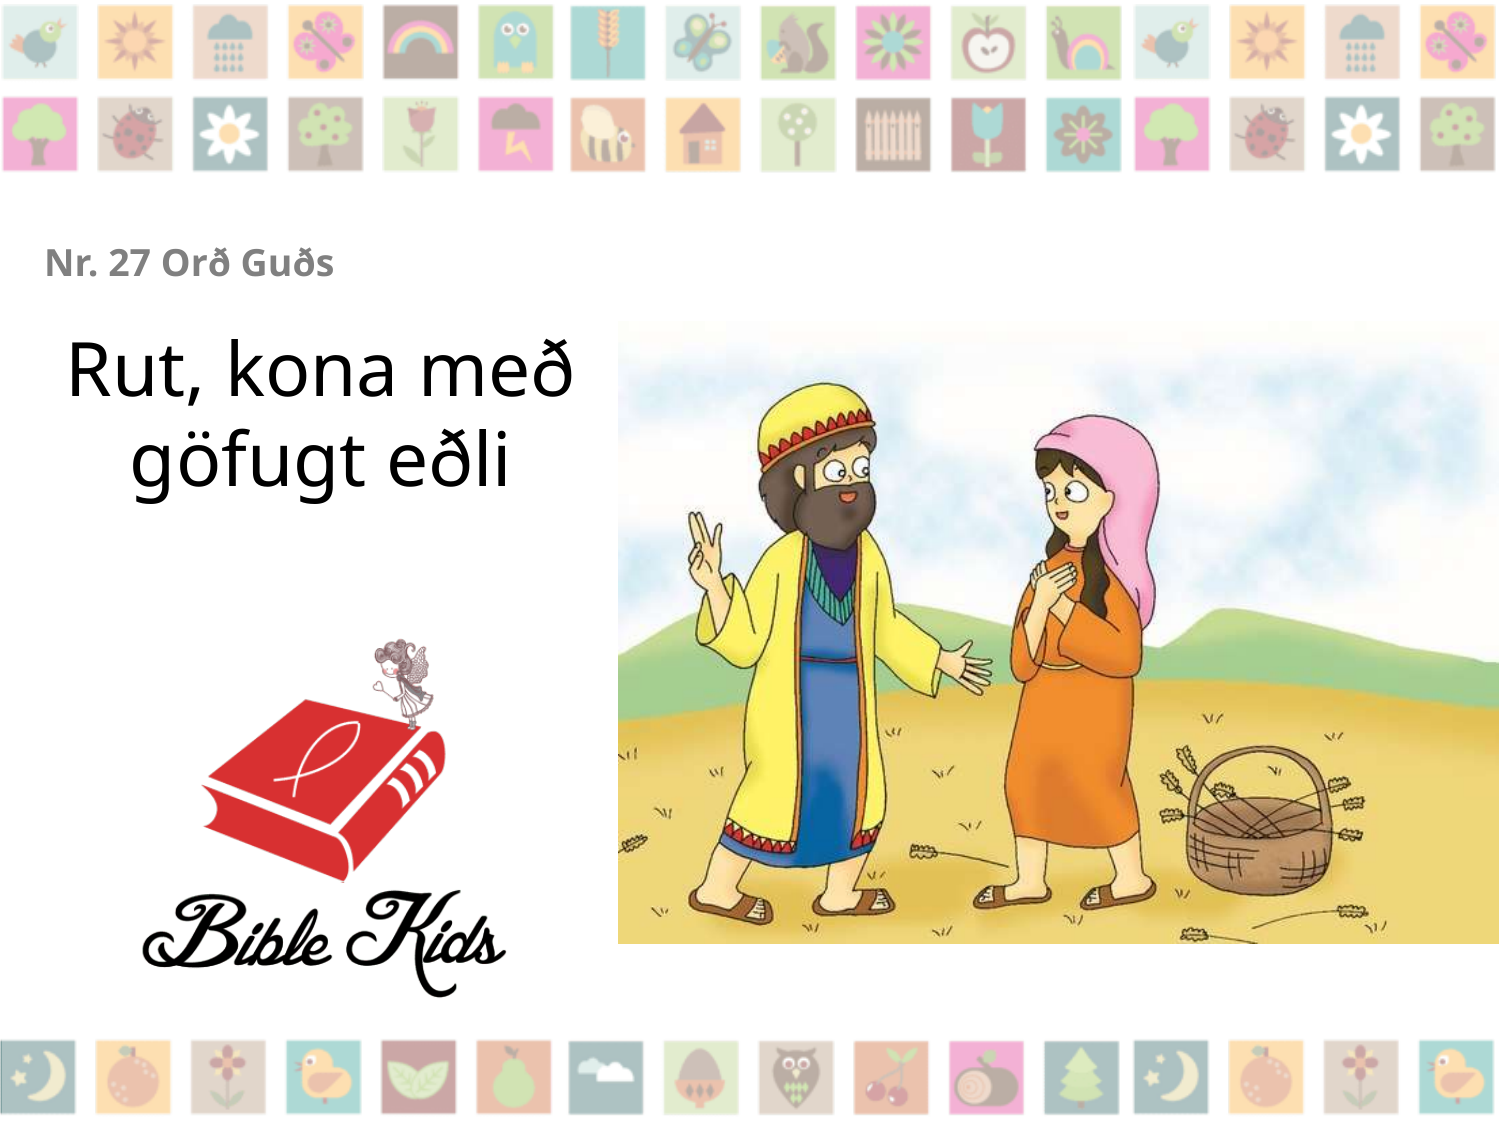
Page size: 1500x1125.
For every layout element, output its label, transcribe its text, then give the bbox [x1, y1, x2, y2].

picture [117, 600, 544, 1027]
text_box Nr. 27 Orð Guðs [29, 231, 543, 292]
picture [618, 321, 1500, 945]
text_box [0, 1028, 1500, 1118]
text_box Rut, kona með göfugt eðli [0, 314, 644, 510]
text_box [0, 3, 1500, 181]
